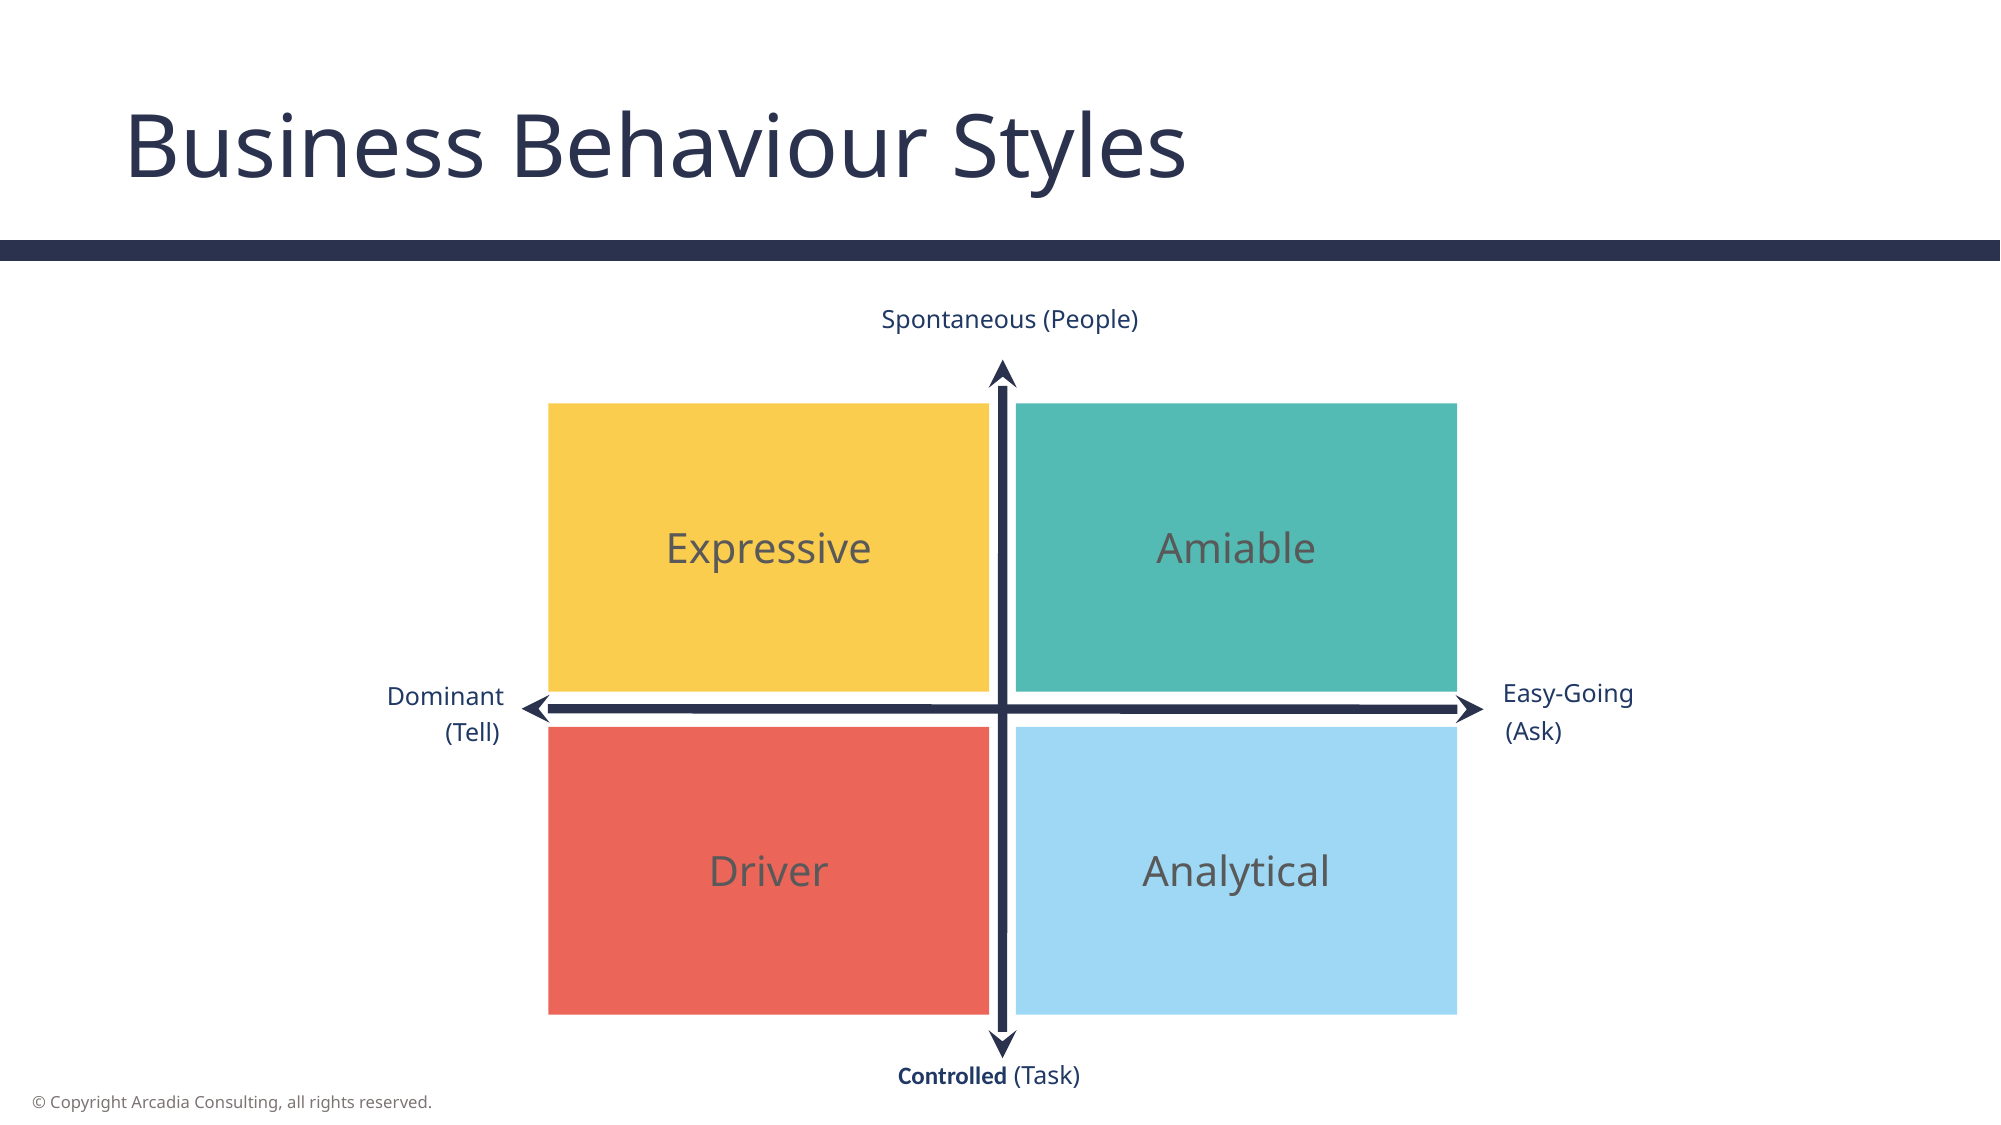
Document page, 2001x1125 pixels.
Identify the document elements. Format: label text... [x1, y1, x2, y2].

text_box Controlled (Task) [853, 1053, 1126, 1096]
text_box Easy-Going [1496, 671, 1883, 714]
title Business Behaviour Styles [108, 48, 1892, 202]
text_box (Ask) [1499, 709, 1612, 752]
text_box [996, 1045, 1009, 1053]
text_box Dominant [336, 674, 511, 716]
text_box [1471, 703, 1484, 716]
text_box Driver [548, 726, 990, 1015]
text_box Expressive [548, 403, 990, 692]
text_box Analytical [1015, 726, 1458, 1015]
text_box Spontaneous (People) [872, 297, 1149, 340]
text_box [996, 359, 1009, 373]
text_box [521, 702, 534, 715]
text_box (Tell) [393, 716, 506, 753]
text_box Amiable [1015, 403, 1458, 692]
